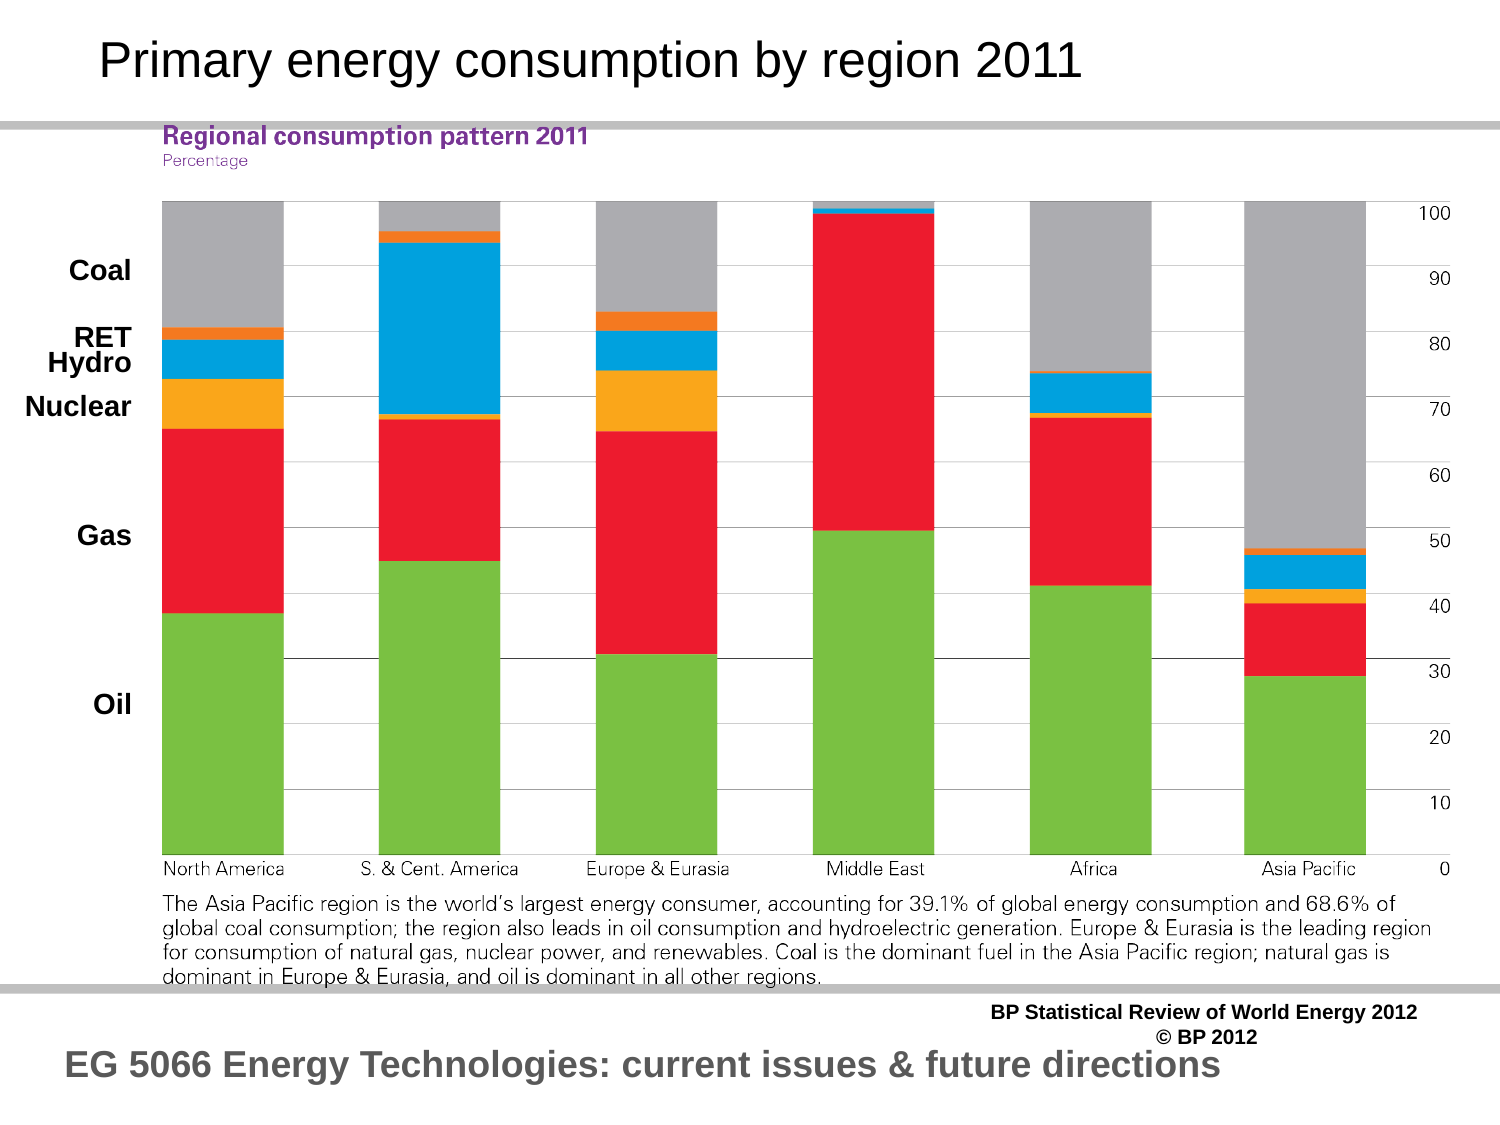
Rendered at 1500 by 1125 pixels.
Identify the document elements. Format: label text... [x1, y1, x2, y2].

text_box Nuclear [9, 379, 147, 430]
text_box Coal [54, 243, 147, 294]
text_box Oil [78, 678, 148, 728]
text_box RET [58, 310, 147, 361]
text_box BP Statistical Review of World Energy 2012 © BP 2012 [957, 991, 1457, 1051]
text_box Hydro [32, 335, 147, 379]
text_box Primary energy consumption by region 2011 [83, 19, 1466, 97]
picture [161, 122, 1452, 989]
text_box Gas [62, 508, 147, 559]
